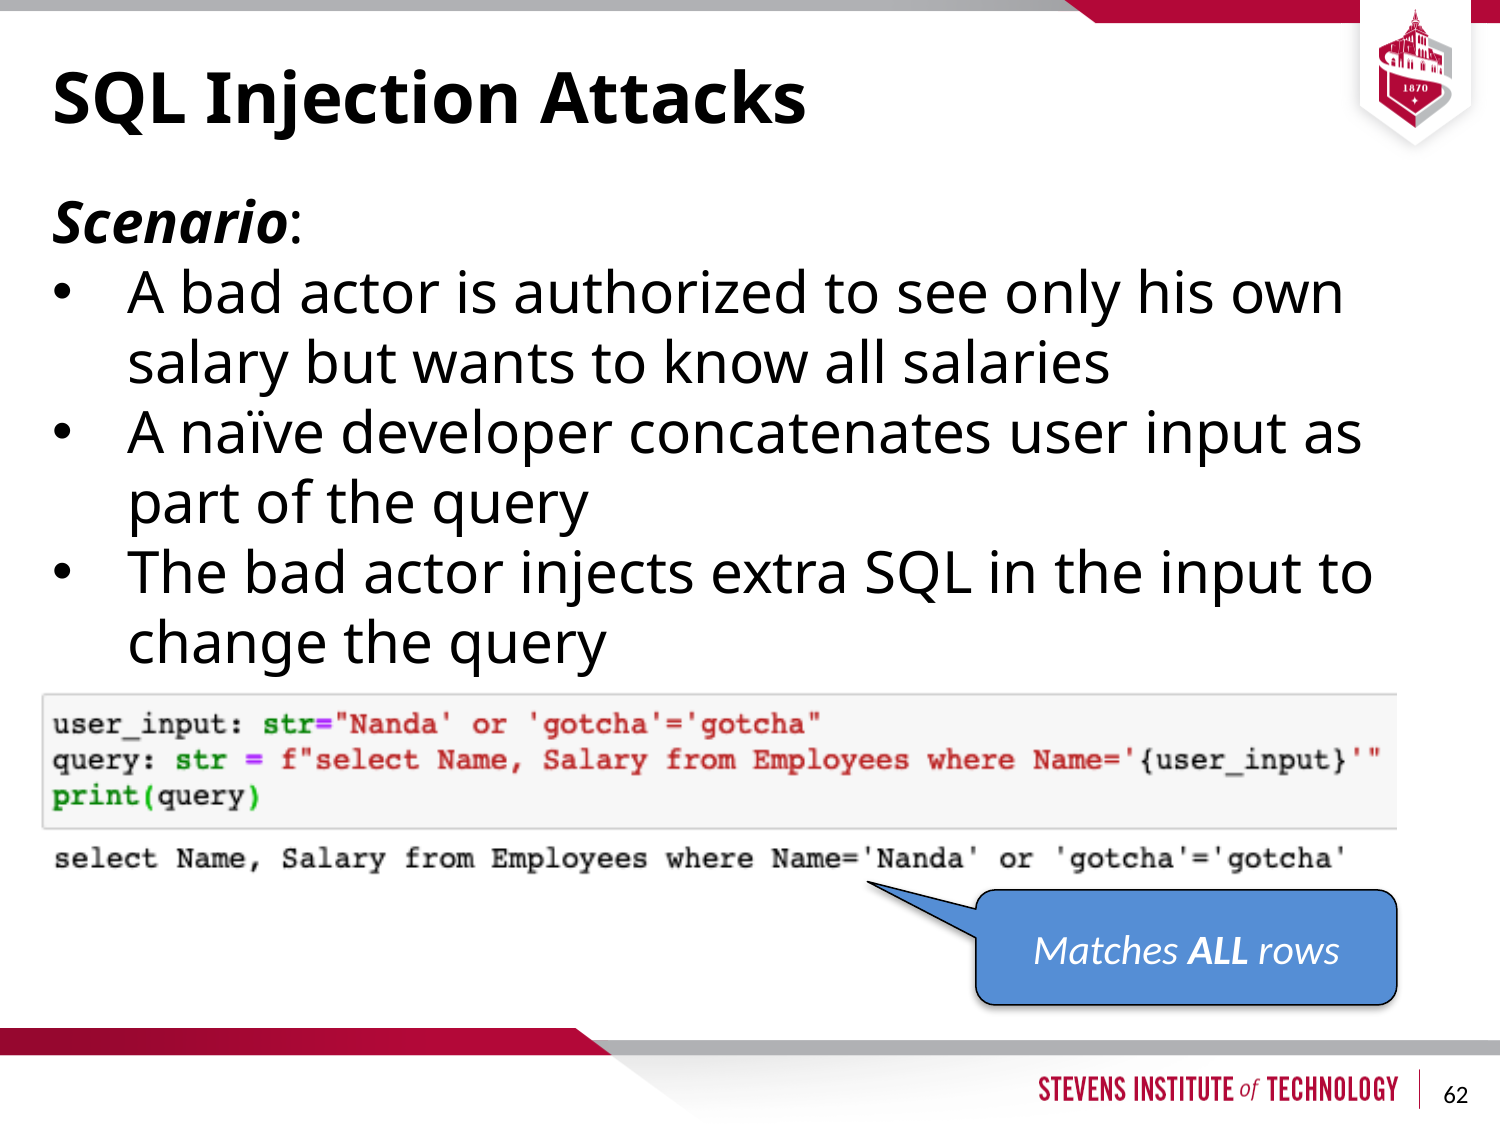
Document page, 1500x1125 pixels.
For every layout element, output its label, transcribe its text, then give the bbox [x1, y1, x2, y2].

title SQL Injection Attacks [37, 45, 1338, 150]
picture [0, 1028, 1500, 1125]
picture [38, 677, 1398, 889]
text_box Matches ALL rows [895, 897, 1398, 1006]
picture [0, 0, 1500, 160]
list Scenario: A bad actor is authorized to see only his own salary but wants to know all salaries A naïve developer concatenates user input as part of the query The bad actor injects extra SQL in the input to change the query [37, 178, 1462, 821]
slide_number 62 [1428, 1071, 1490, 1108]
